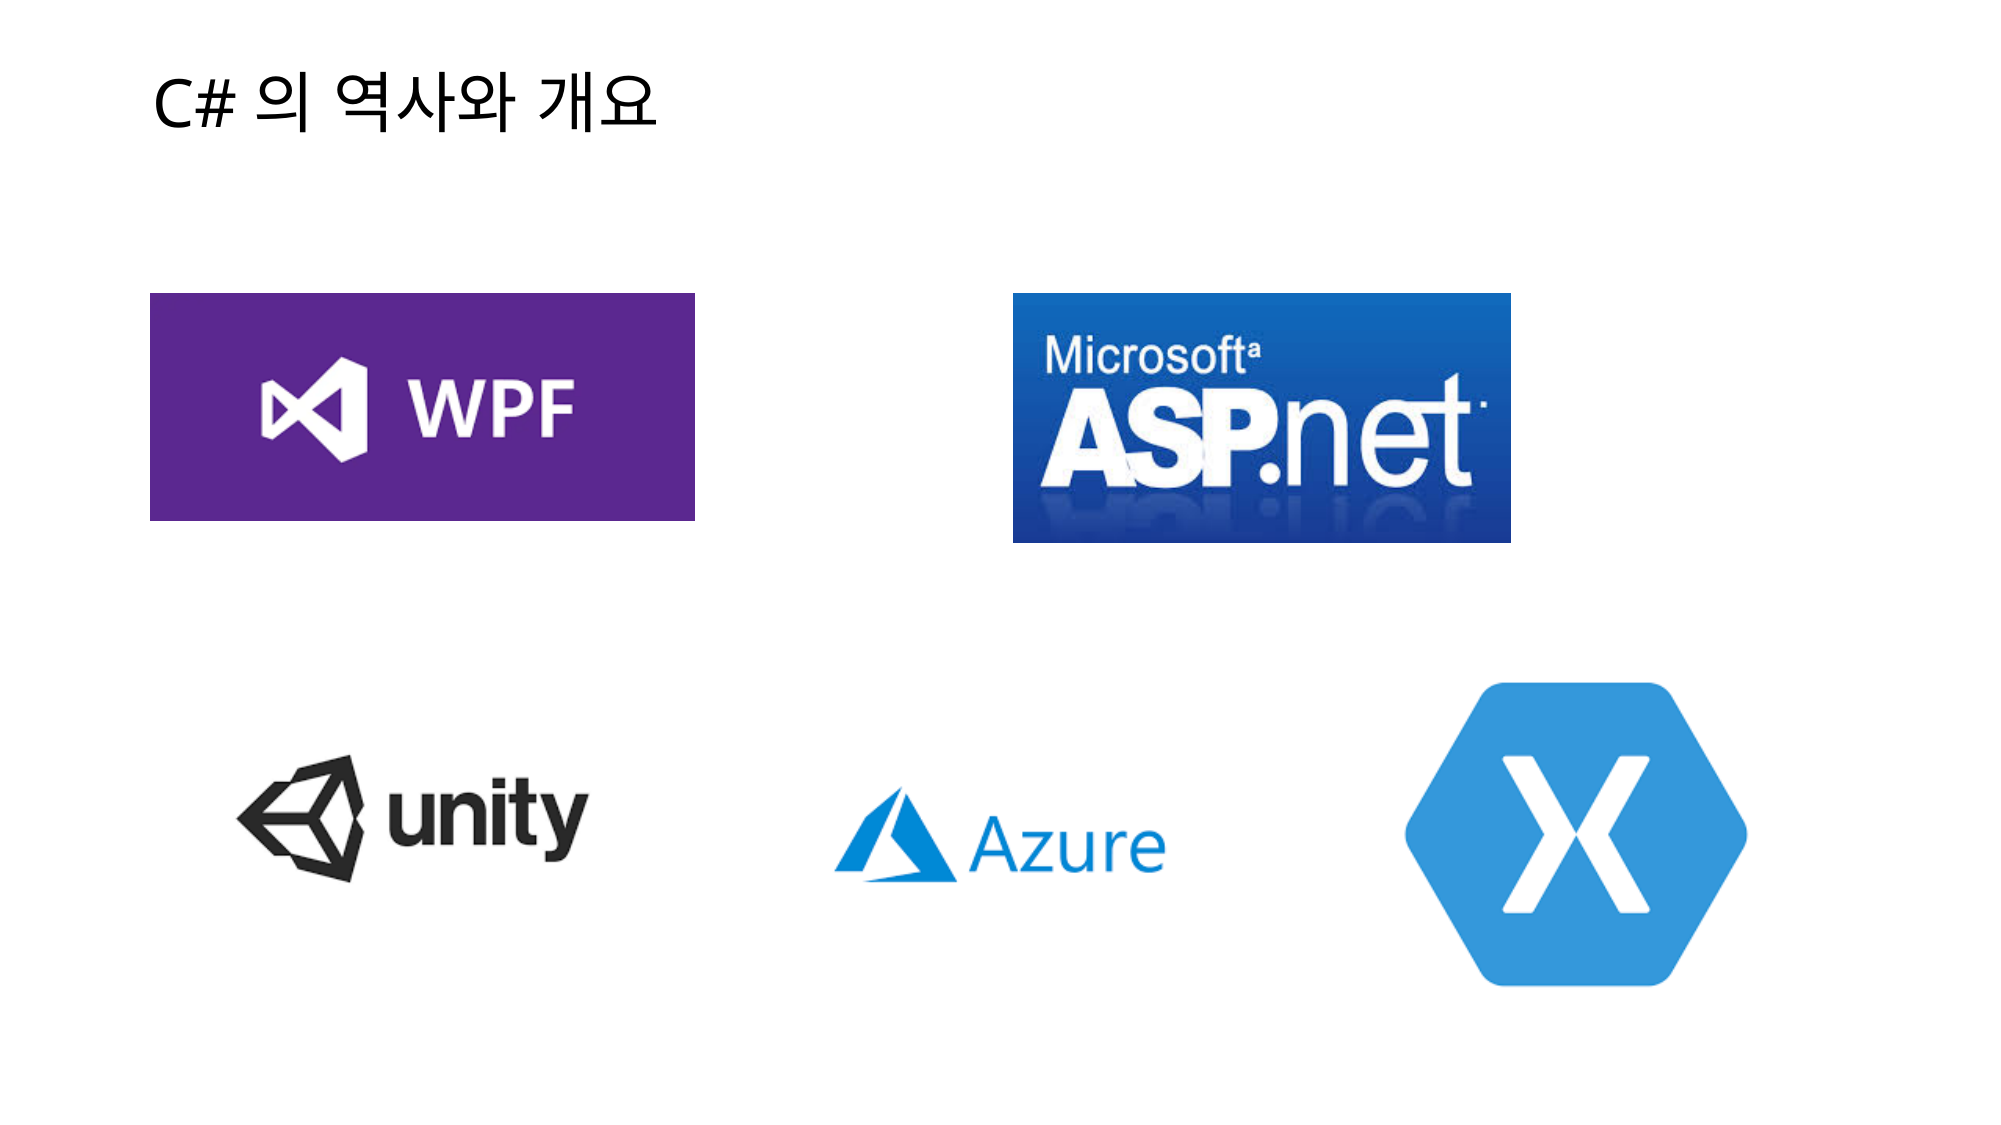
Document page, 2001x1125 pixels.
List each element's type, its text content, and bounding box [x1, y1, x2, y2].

picture [1400, 661, 1753, 1014]
picture [784, 691, 1216, 979]
list C#의 역사와 개요 [137, 61, 1863, 1014]
picture [150, 293, 696, 521]
picture [1012, 293, 1511, 543]
picture [171, 691, 655, 947]
